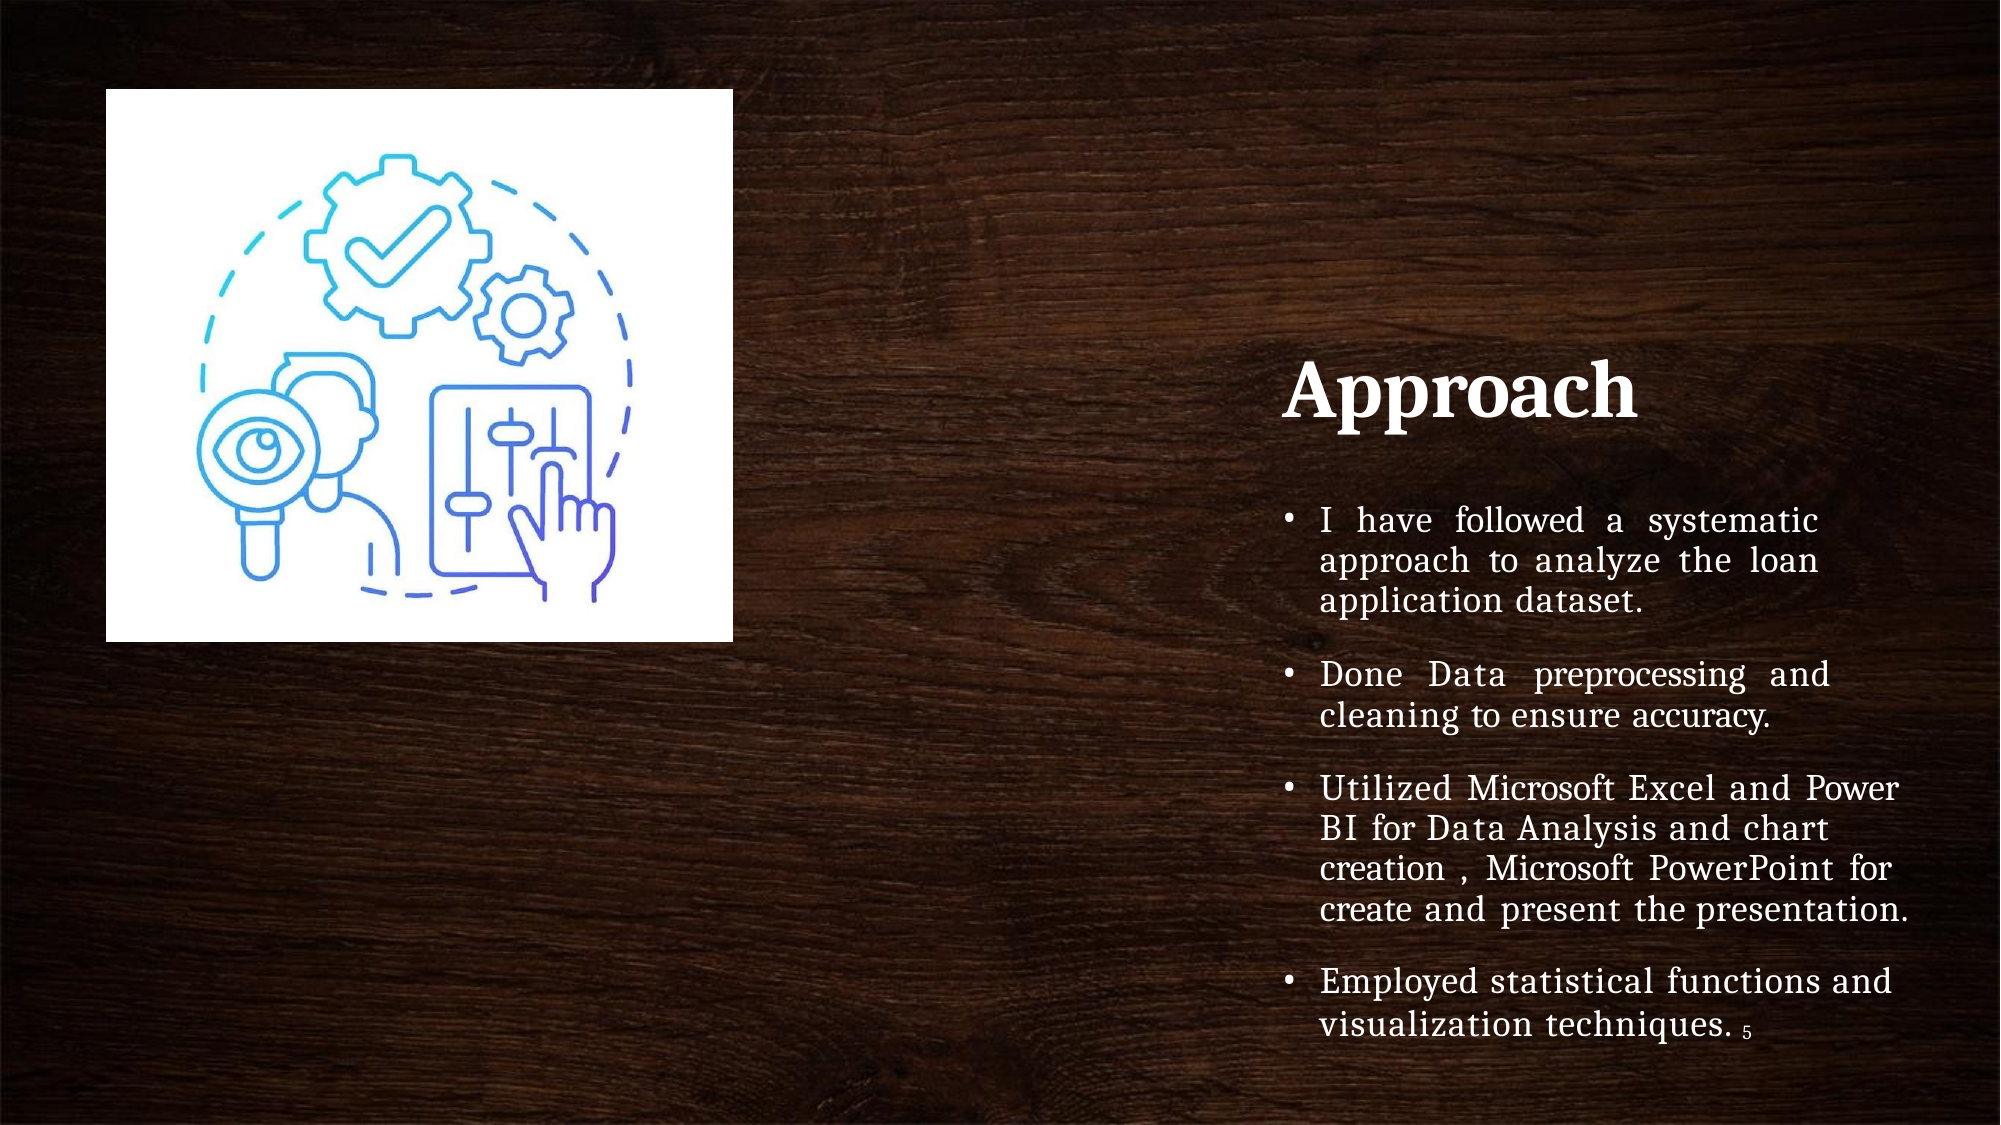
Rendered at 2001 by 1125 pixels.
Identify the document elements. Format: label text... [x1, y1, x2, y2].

picture [0, 0, 2000, 1125]
title Approach [1280, 332, 1654, 492]
text_box I have followed a systematic approach to analyze the loan application dataset. Done Data preprocessing and cleaning to ensure accuracy. Utilized Microsoft Excel and Power BI for Data Analysis and chart creation , Microsoft PowerPoint for create and present the presentation. Employed statistical functions and visualization techniques. 5 [1278, 492, 1935, 1044]
